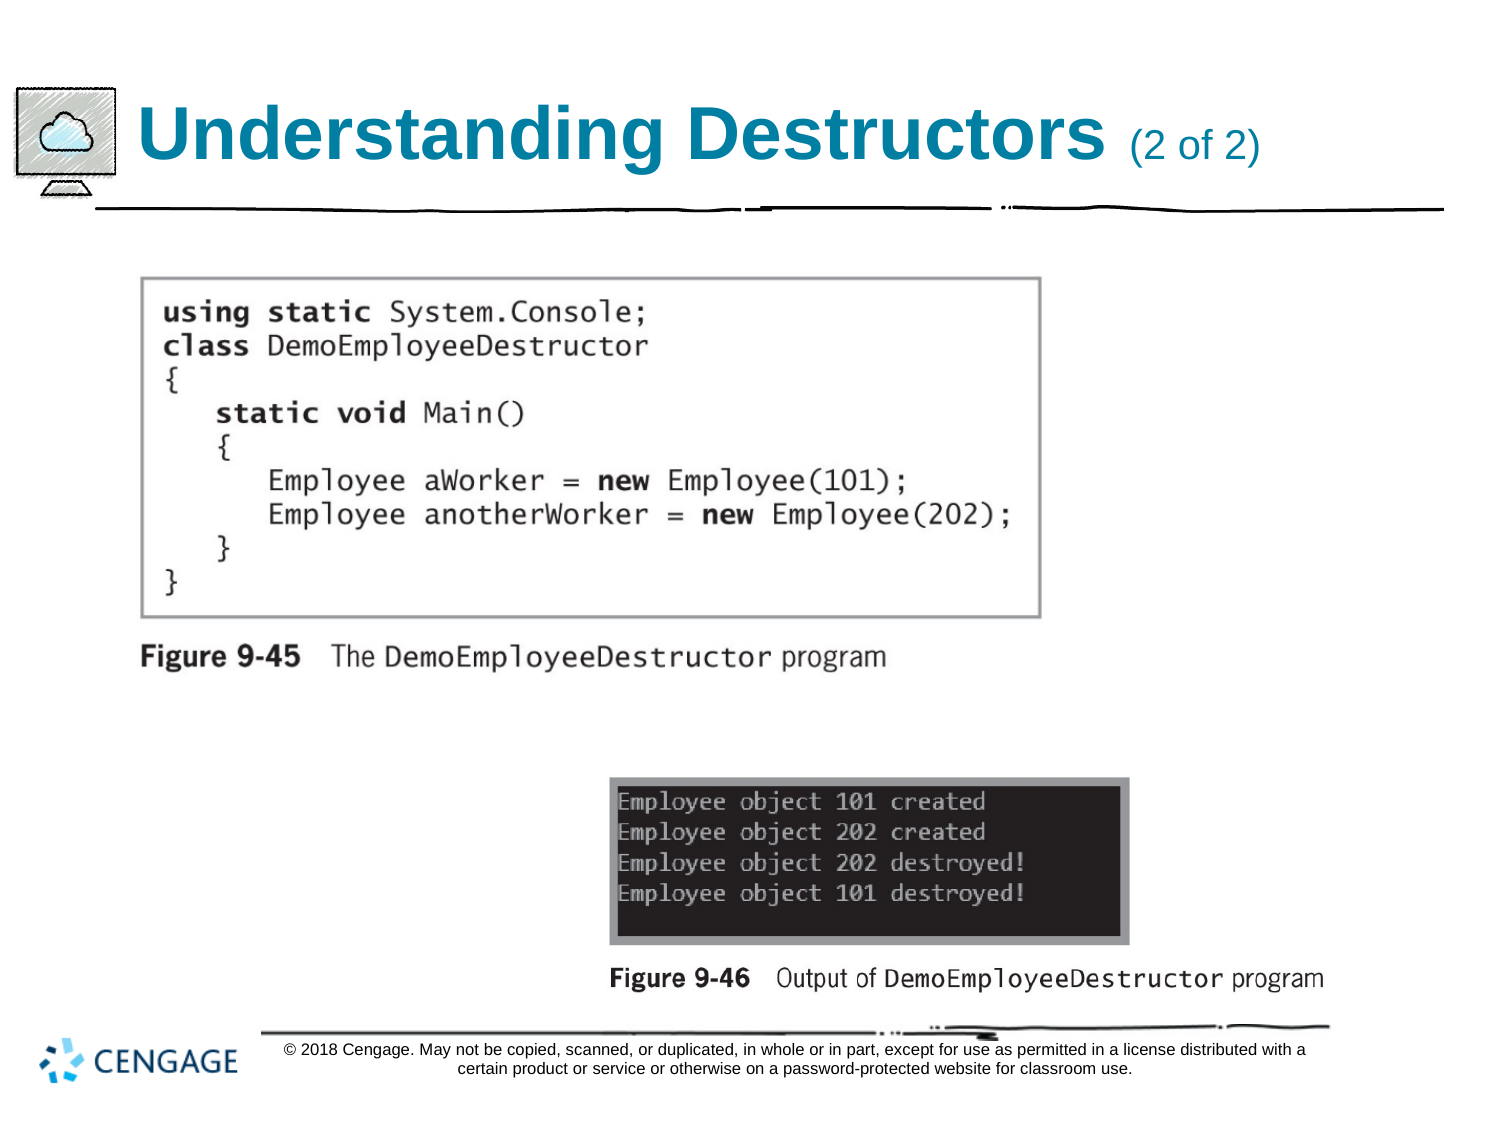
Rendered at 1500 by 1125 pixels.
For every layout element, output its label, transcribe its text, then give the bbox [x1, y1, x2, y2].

picture [19, 1024, 250, 1096]
picture [137, 273, 1045, 677]
list © 2018 Cengage. May not be copied, scanned, or duplicated, in whole or in part, except for use as permitted in a license distributed with a certain product or service or otherwise on a password-protected website for classroom use. [261, 1040, 1331, 1089]
picture [13, 86, 117, 201]
title Understanding Destructors (2 of 2) [137, 84, 1430, 175]
picture [95, 205, 1444, 213]
picture [606, 774, 1325, 995]
picture [261, 1024, 1331, 1040]
